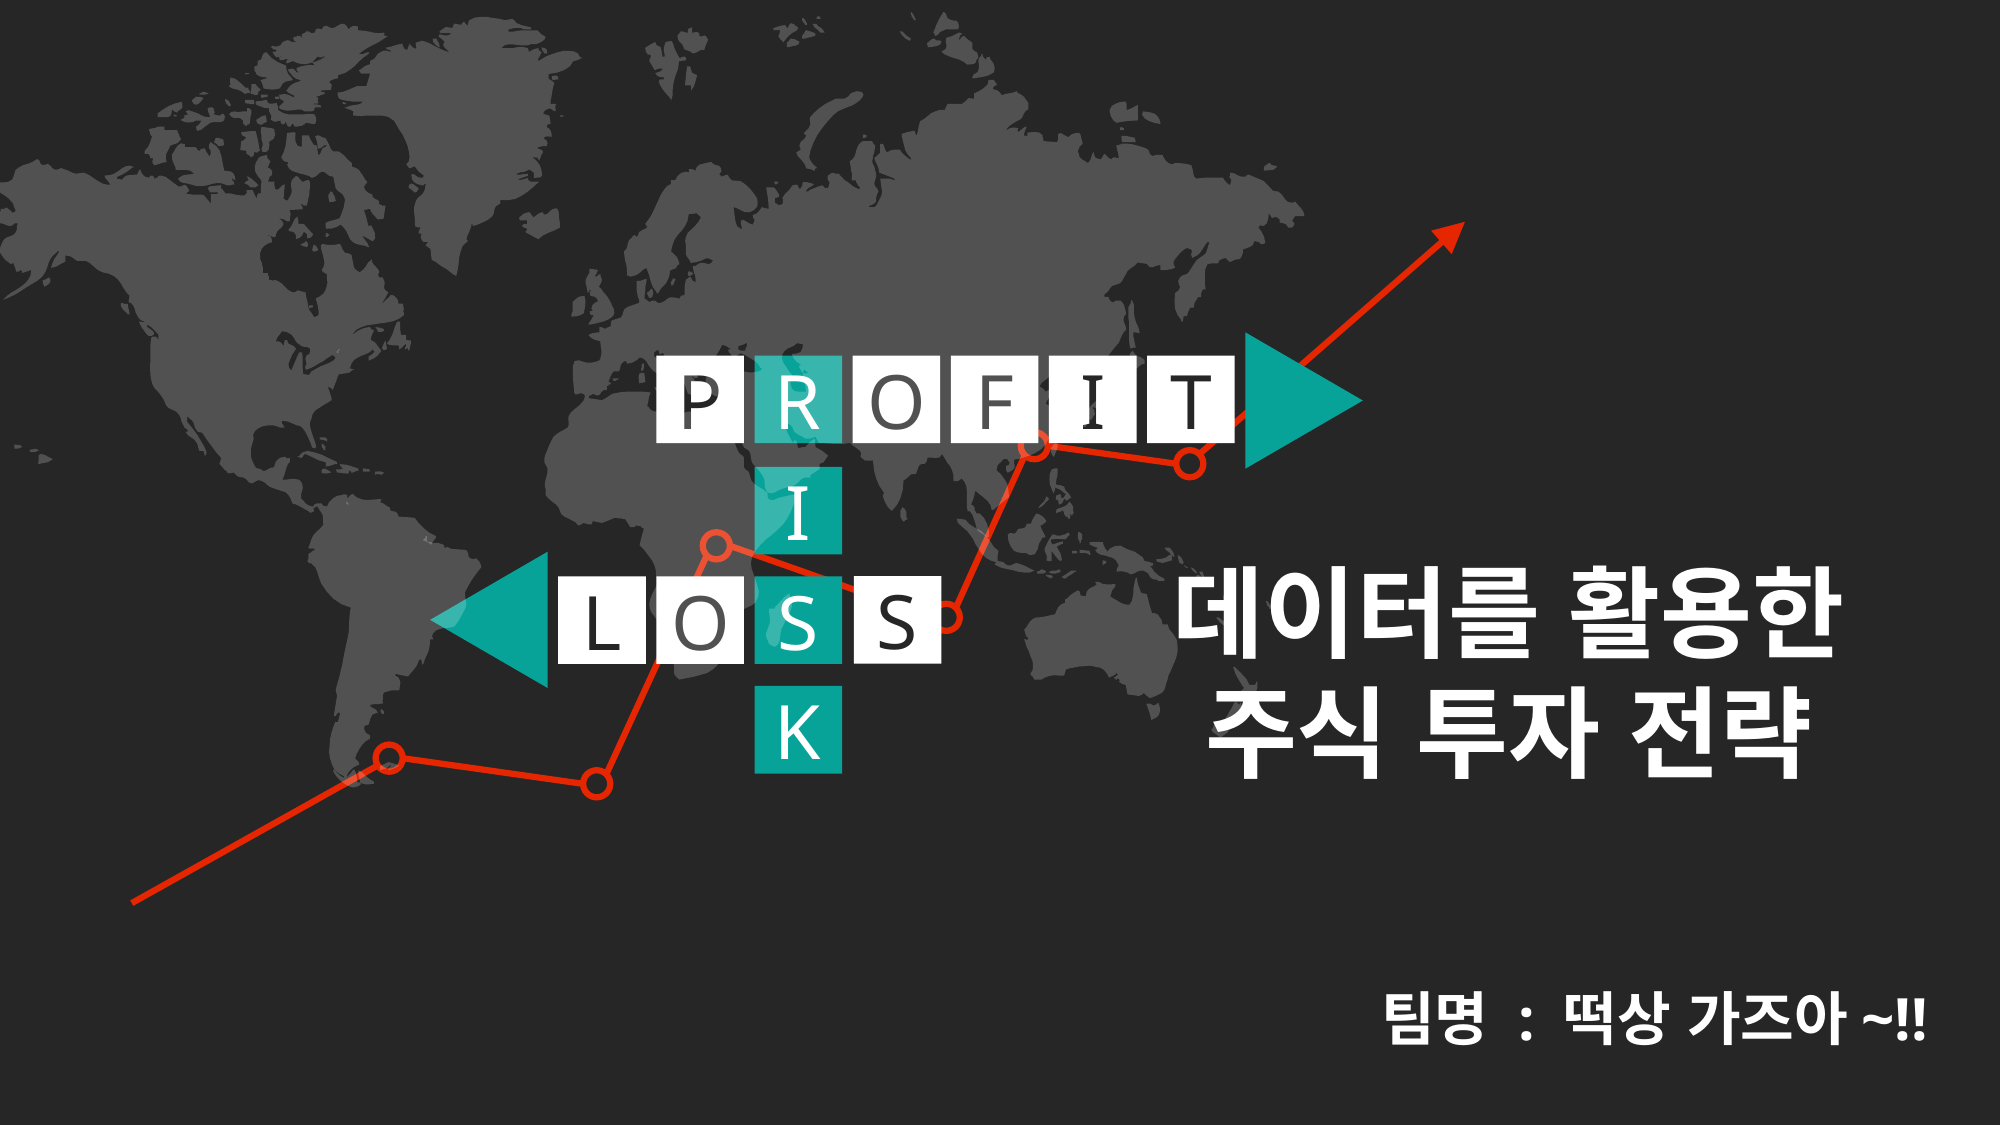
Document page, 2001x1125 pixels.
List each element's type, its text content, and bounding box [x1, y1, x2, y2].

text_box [1304, 332, 1363, 774]
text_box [131, 221, 1465, 904]
text_box 팀명 : 떡상 가즈아~!! [1332, 974, 1978, 1060]
text_box 데이터를 활용한 주식 투자 전략 [1465, 542, 2000, 798]
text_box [0, 11, 1304, 787]
